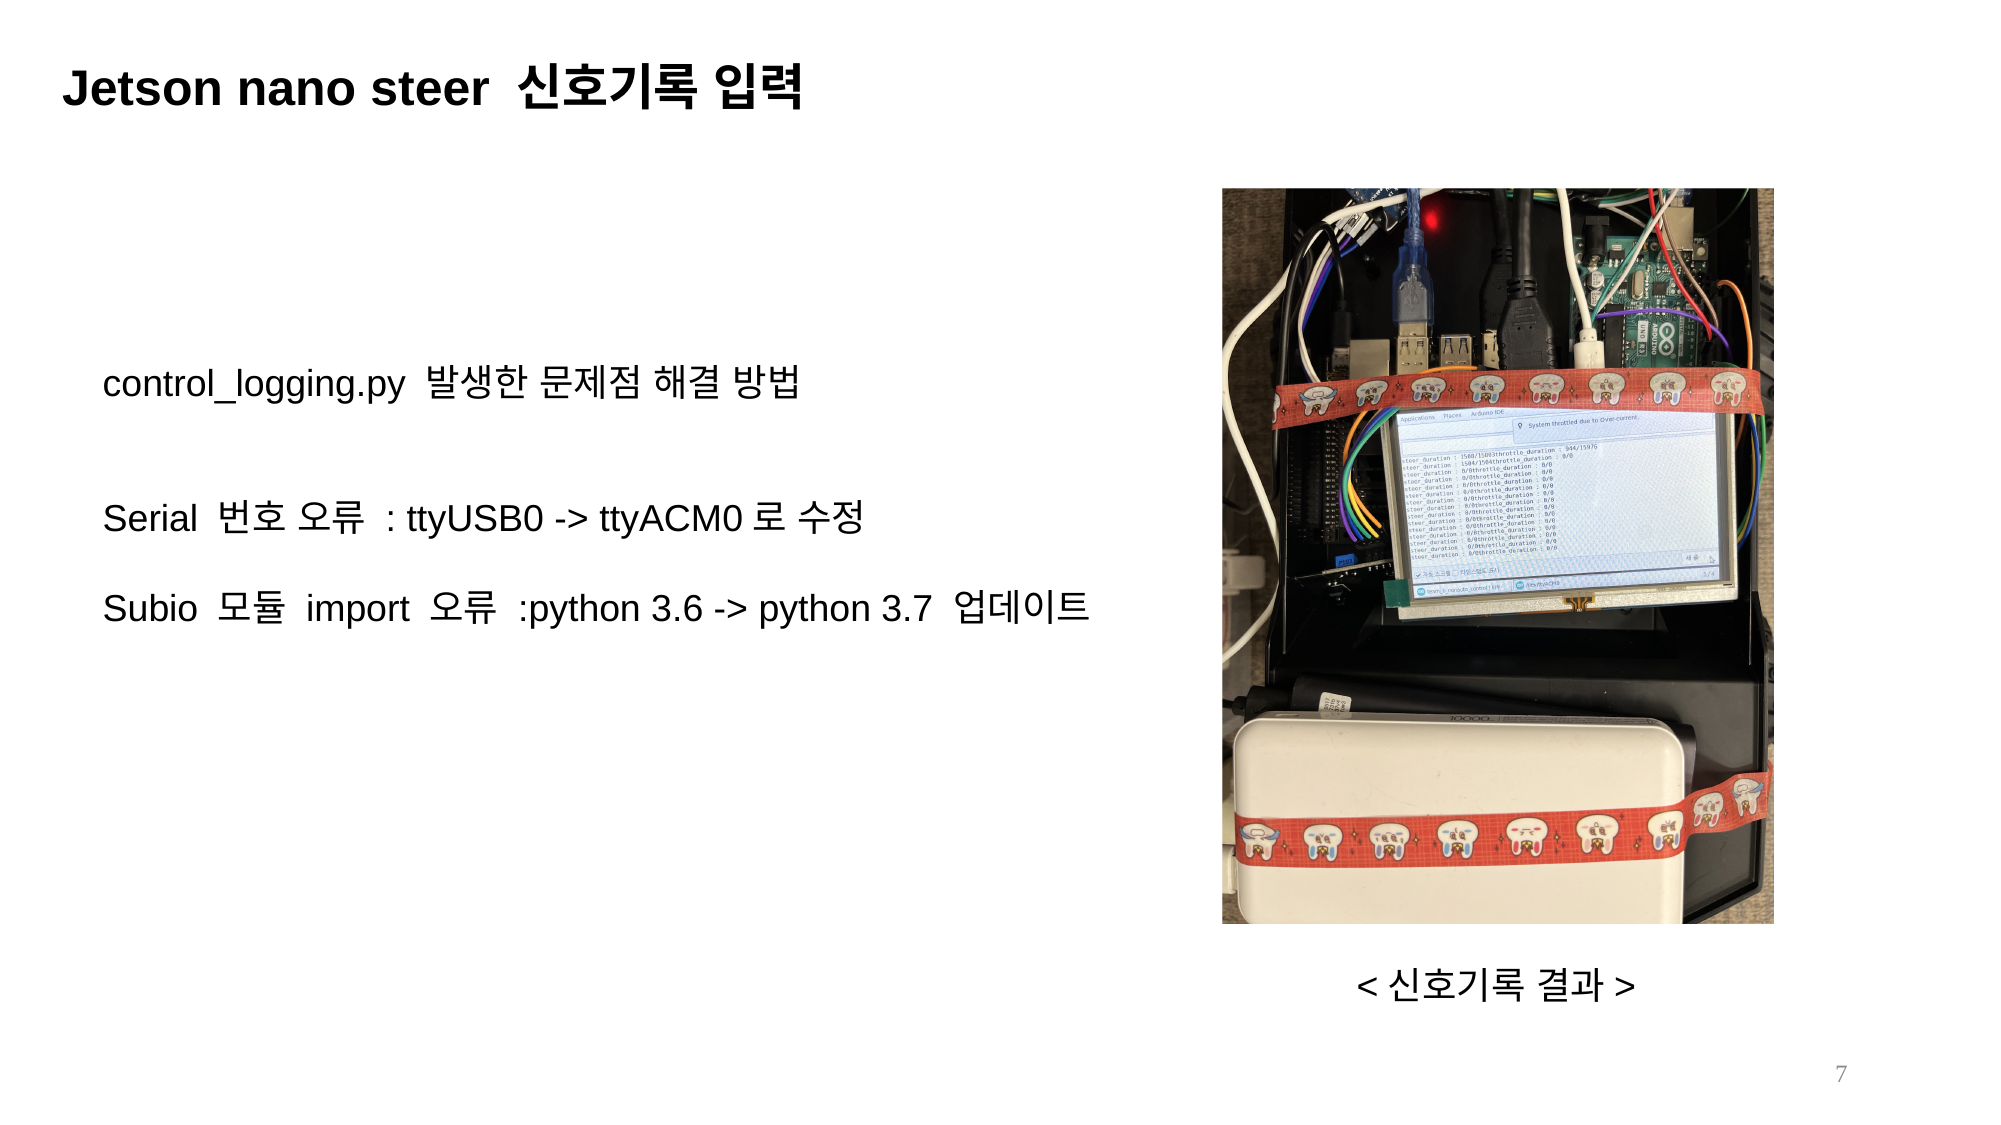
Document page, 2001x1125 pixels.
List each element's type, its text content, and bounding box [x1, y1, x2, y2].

text_box control_logging.py 발생한 문제점 해결 방법 Serial 번호 오류 : ttyUSB0 -> ttyACM0로 수정 Subio 모듈 import 오류 :python 3.6 -> python 3.7 업데이트 [87, 351, 1117, 682]
picture [1130, 189, 1866, 923]
text_box <신호기록 결과> [1341, 954, 1652, 1015]
slide_number 7 [1412, 1042, 1863, 1103]
text_box Jetson nano steer 신호기록 입력 [47, 48, 821, 124]
